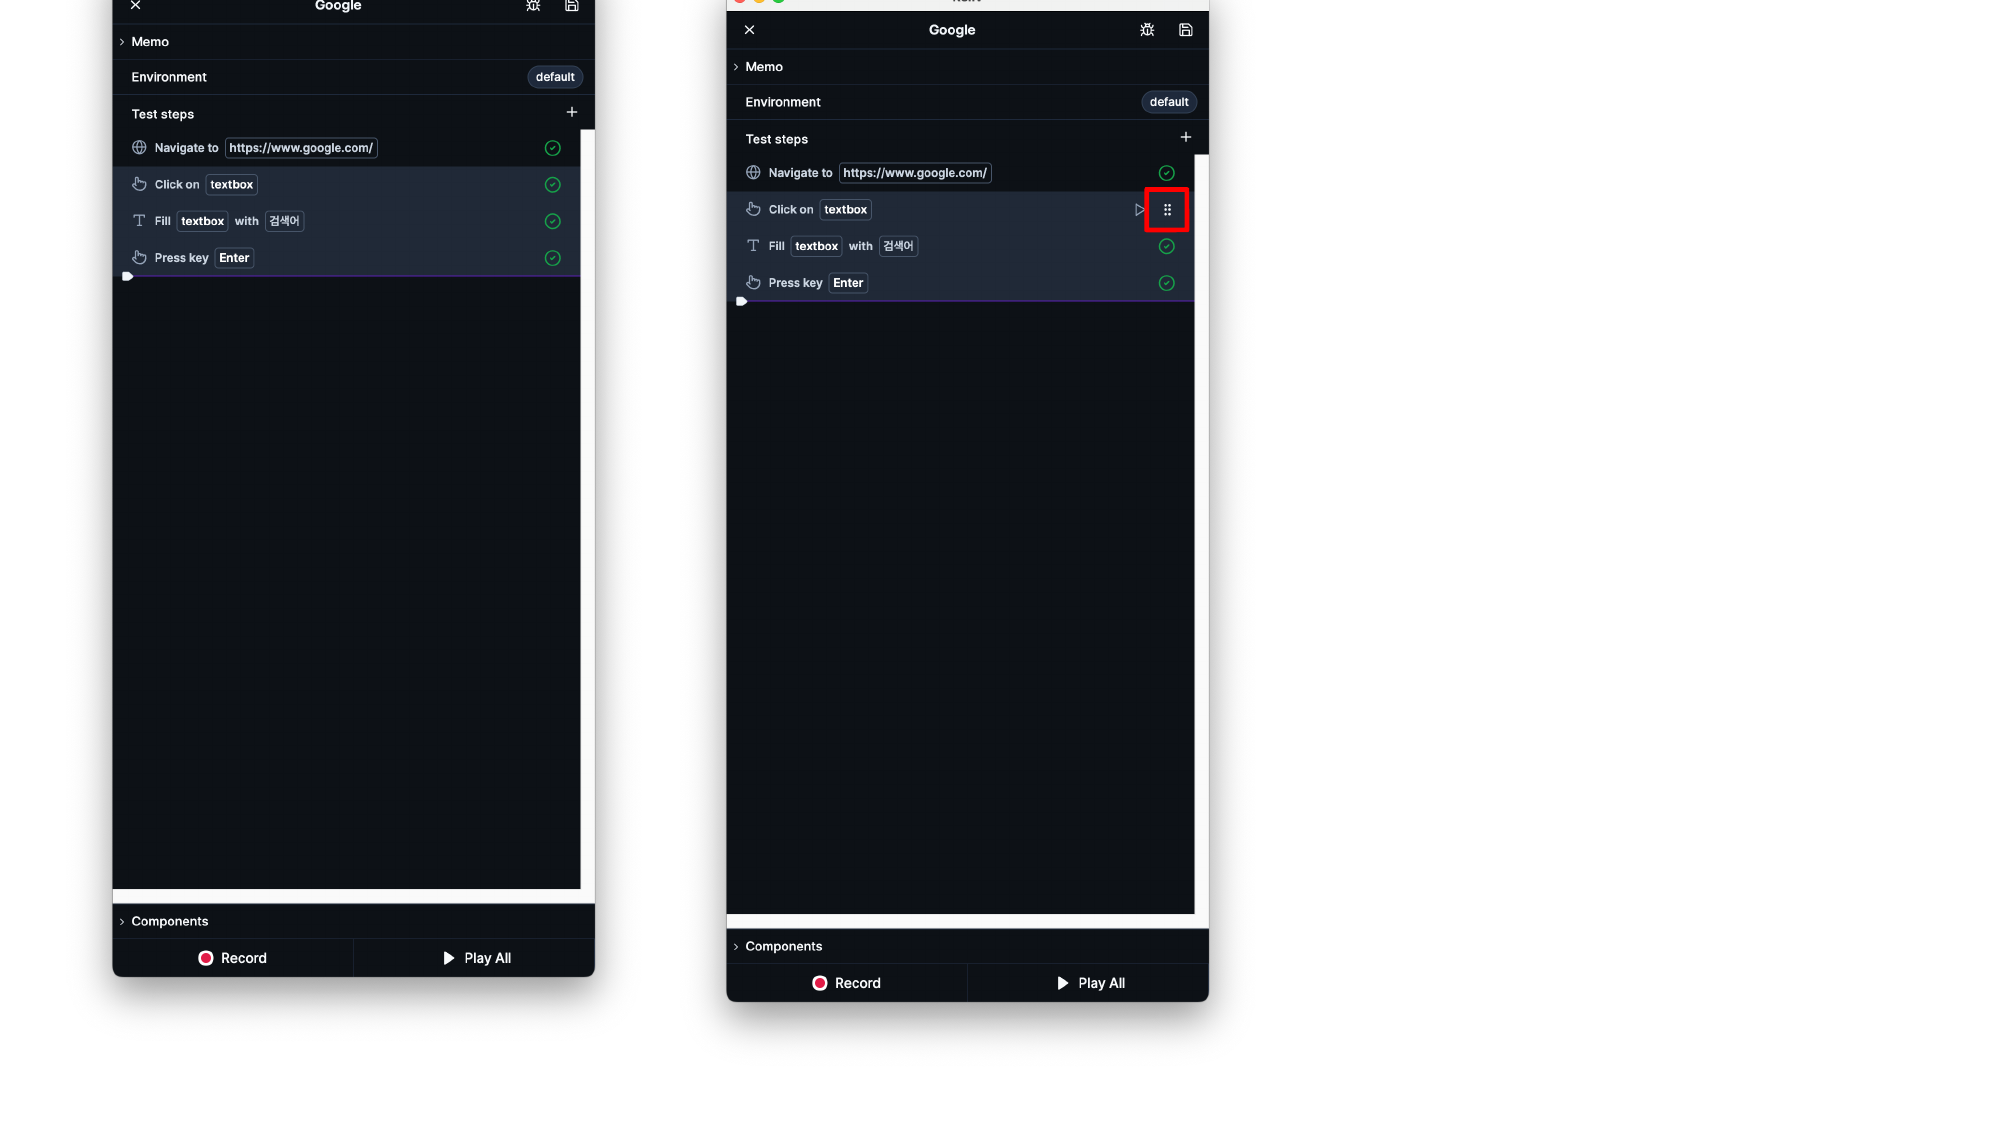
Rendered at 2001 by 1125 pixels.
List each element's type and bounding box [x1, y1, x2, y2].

picture [58, 0, 649, 1048]
picture [672, 0, 1263, 1073]
